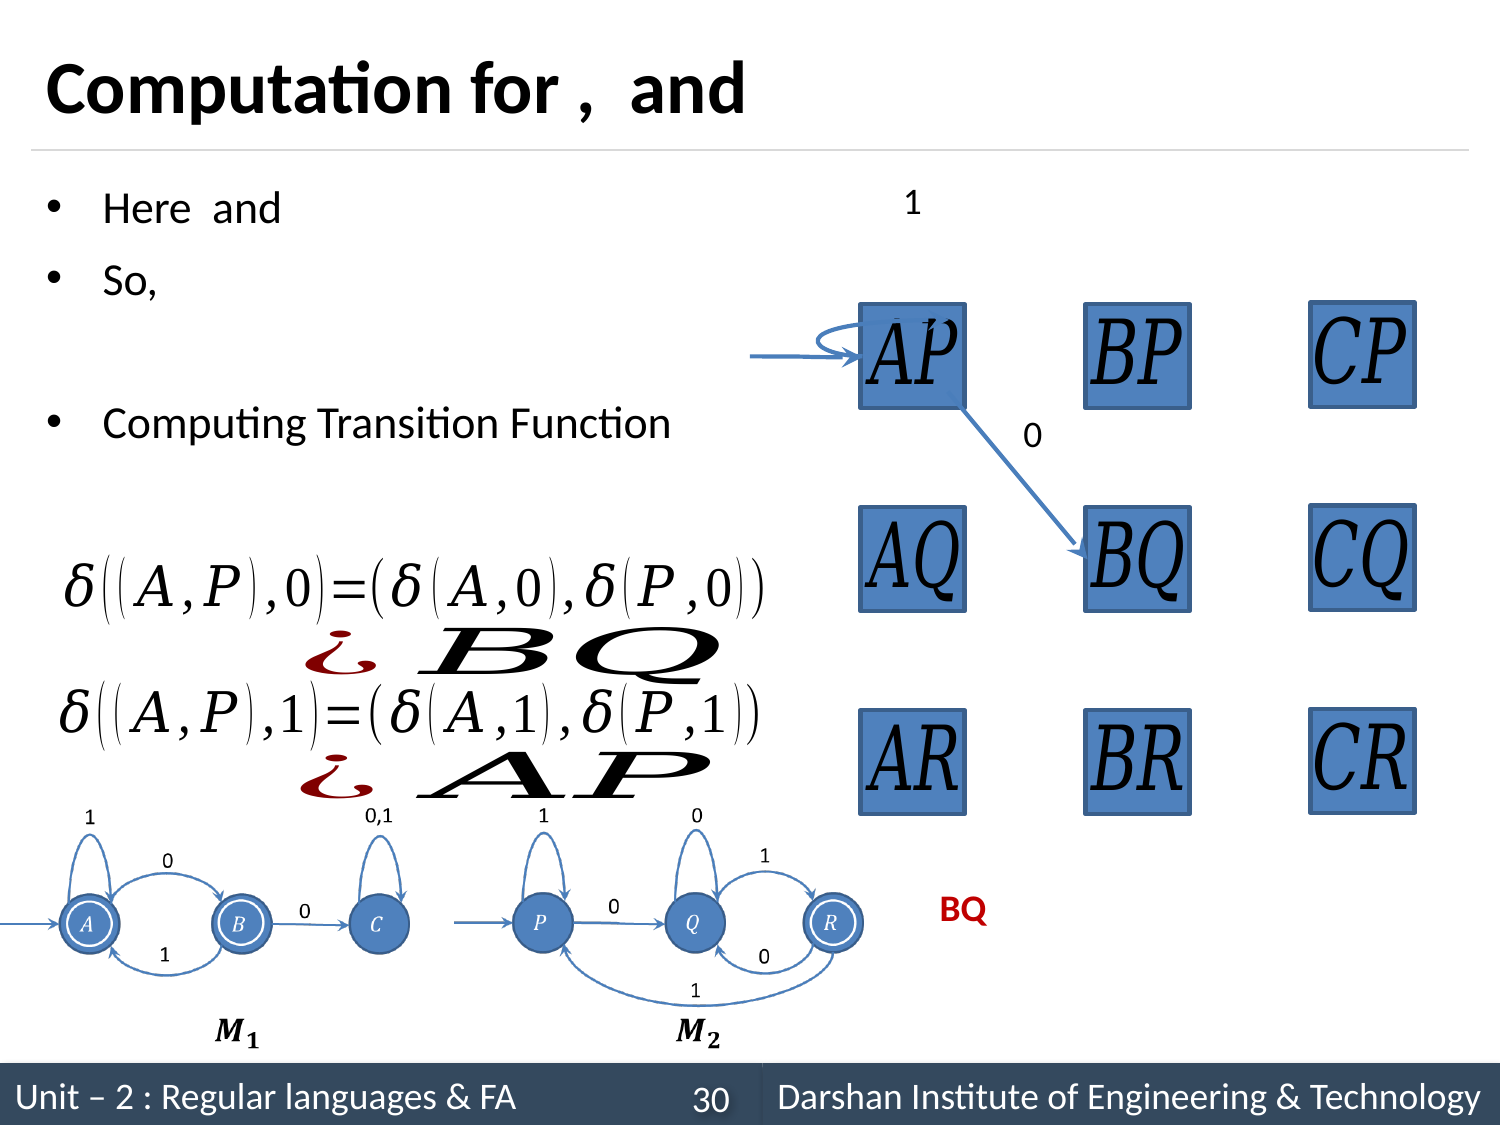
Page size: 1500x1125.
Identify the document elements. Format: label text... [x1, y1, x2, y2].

text_box 1 [888, 169, 937, 230]
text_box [947, 391, 1103, 525]
picture [0, 793, 865, 1055]
text_box BQ [918, 873, 1008, 939]
